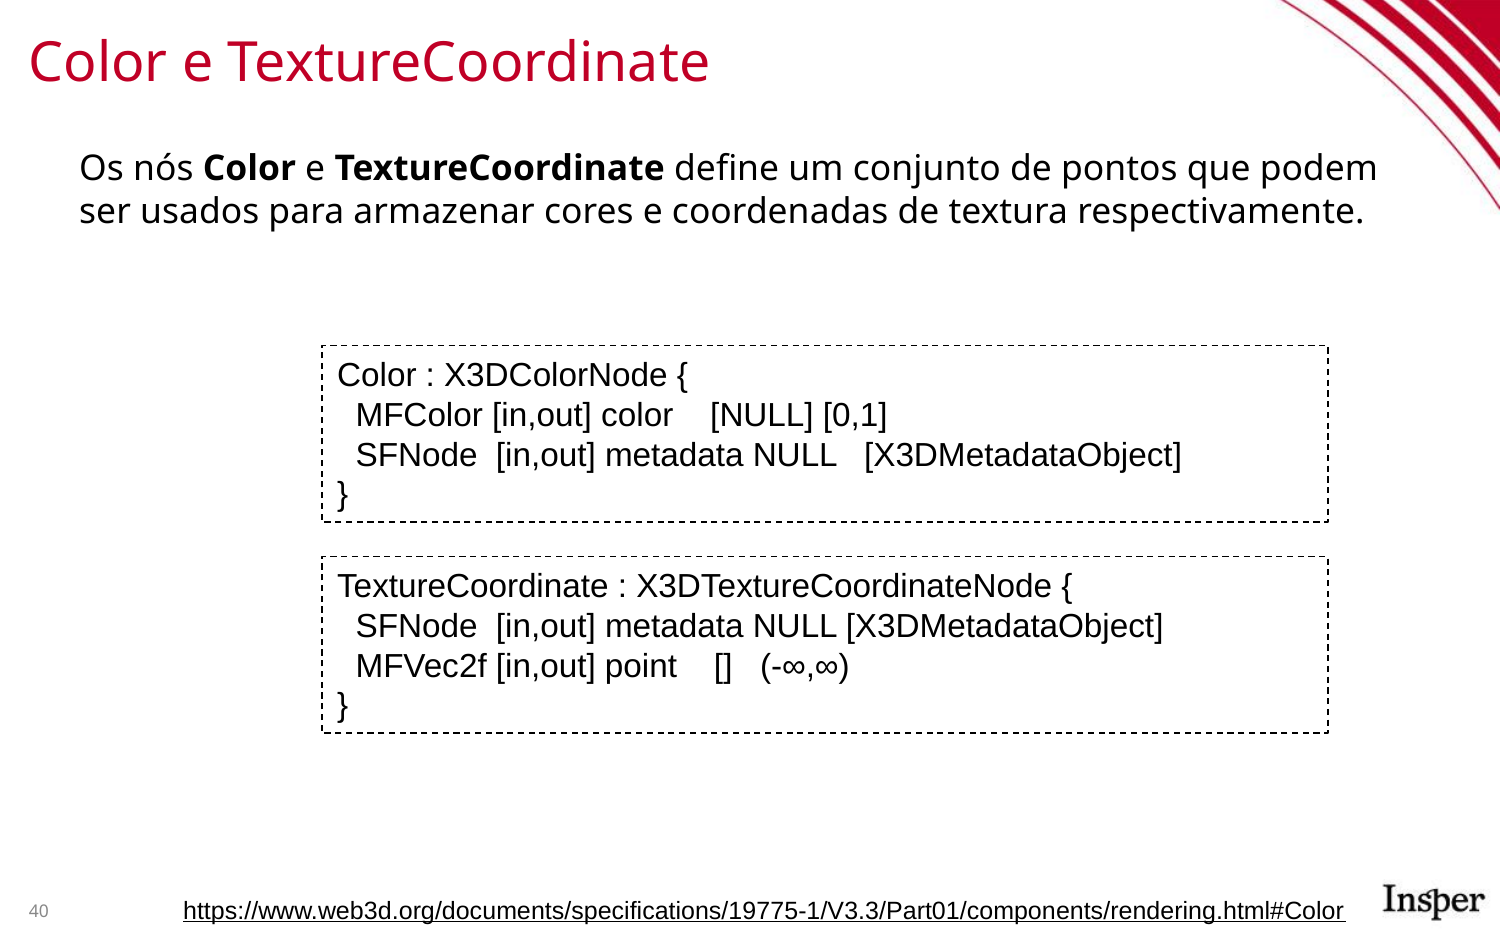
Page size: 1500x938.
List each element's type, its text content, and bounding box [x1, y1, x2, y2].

title Color e TextureCoordinate [13, 18, 1397, 104]
picture [249, 0, 1500, 938]
text_box https://www.web3d.org/documents/specifications/19775-1/V3.3/Part01/components/rendering.html#Color [147, 886, 1369, 933]
text_box TextureCoordinate : X3DTextureCoordinateNode { SFNode [in,out] metadata NULL [X3DMetadataObject] MFVec2f [in,out] point [] (-∞,∞) } [322, 556, 1328, 734]
text_box Color : X3DColorNode { MFColor [in,out] color [NULL] [0,1] SFNode [in,out] metadata NULL [X3DMetadataObject] } [322, 345, 1328, 522]
list Os nós Color e TextureCoordinate define um conjunto de pontos que podem ser usados para armazenar cores e coordenadas de textura respectivamente. [64, 137, 1447, 876]
slide_number 40 [0, 887, 78, 938]
